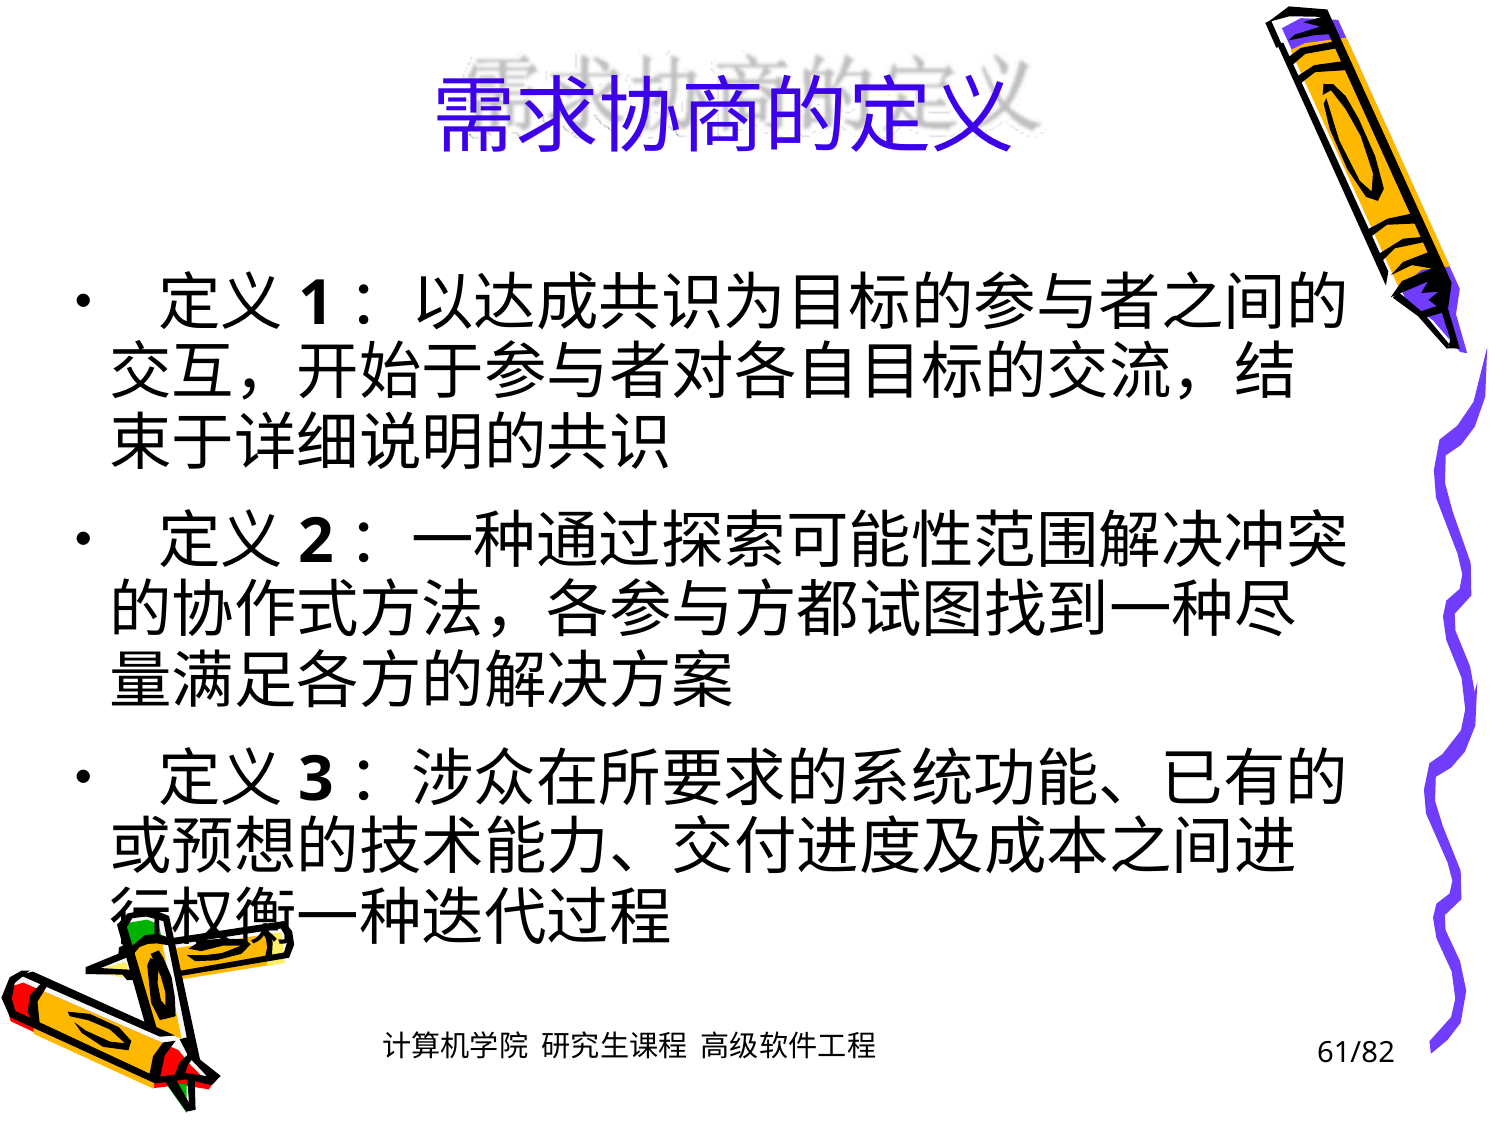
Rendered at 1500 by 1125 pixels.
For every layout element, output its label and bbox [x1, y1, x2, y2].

text_box [1421, 344, 1490, 1056]
picture [460, 49, 1051, 142]
text_box [382, 1035, 877, 1070]
text_box [1317, 1029, 1396, 1077]
text_box [0, 4, 1470, 1116]
